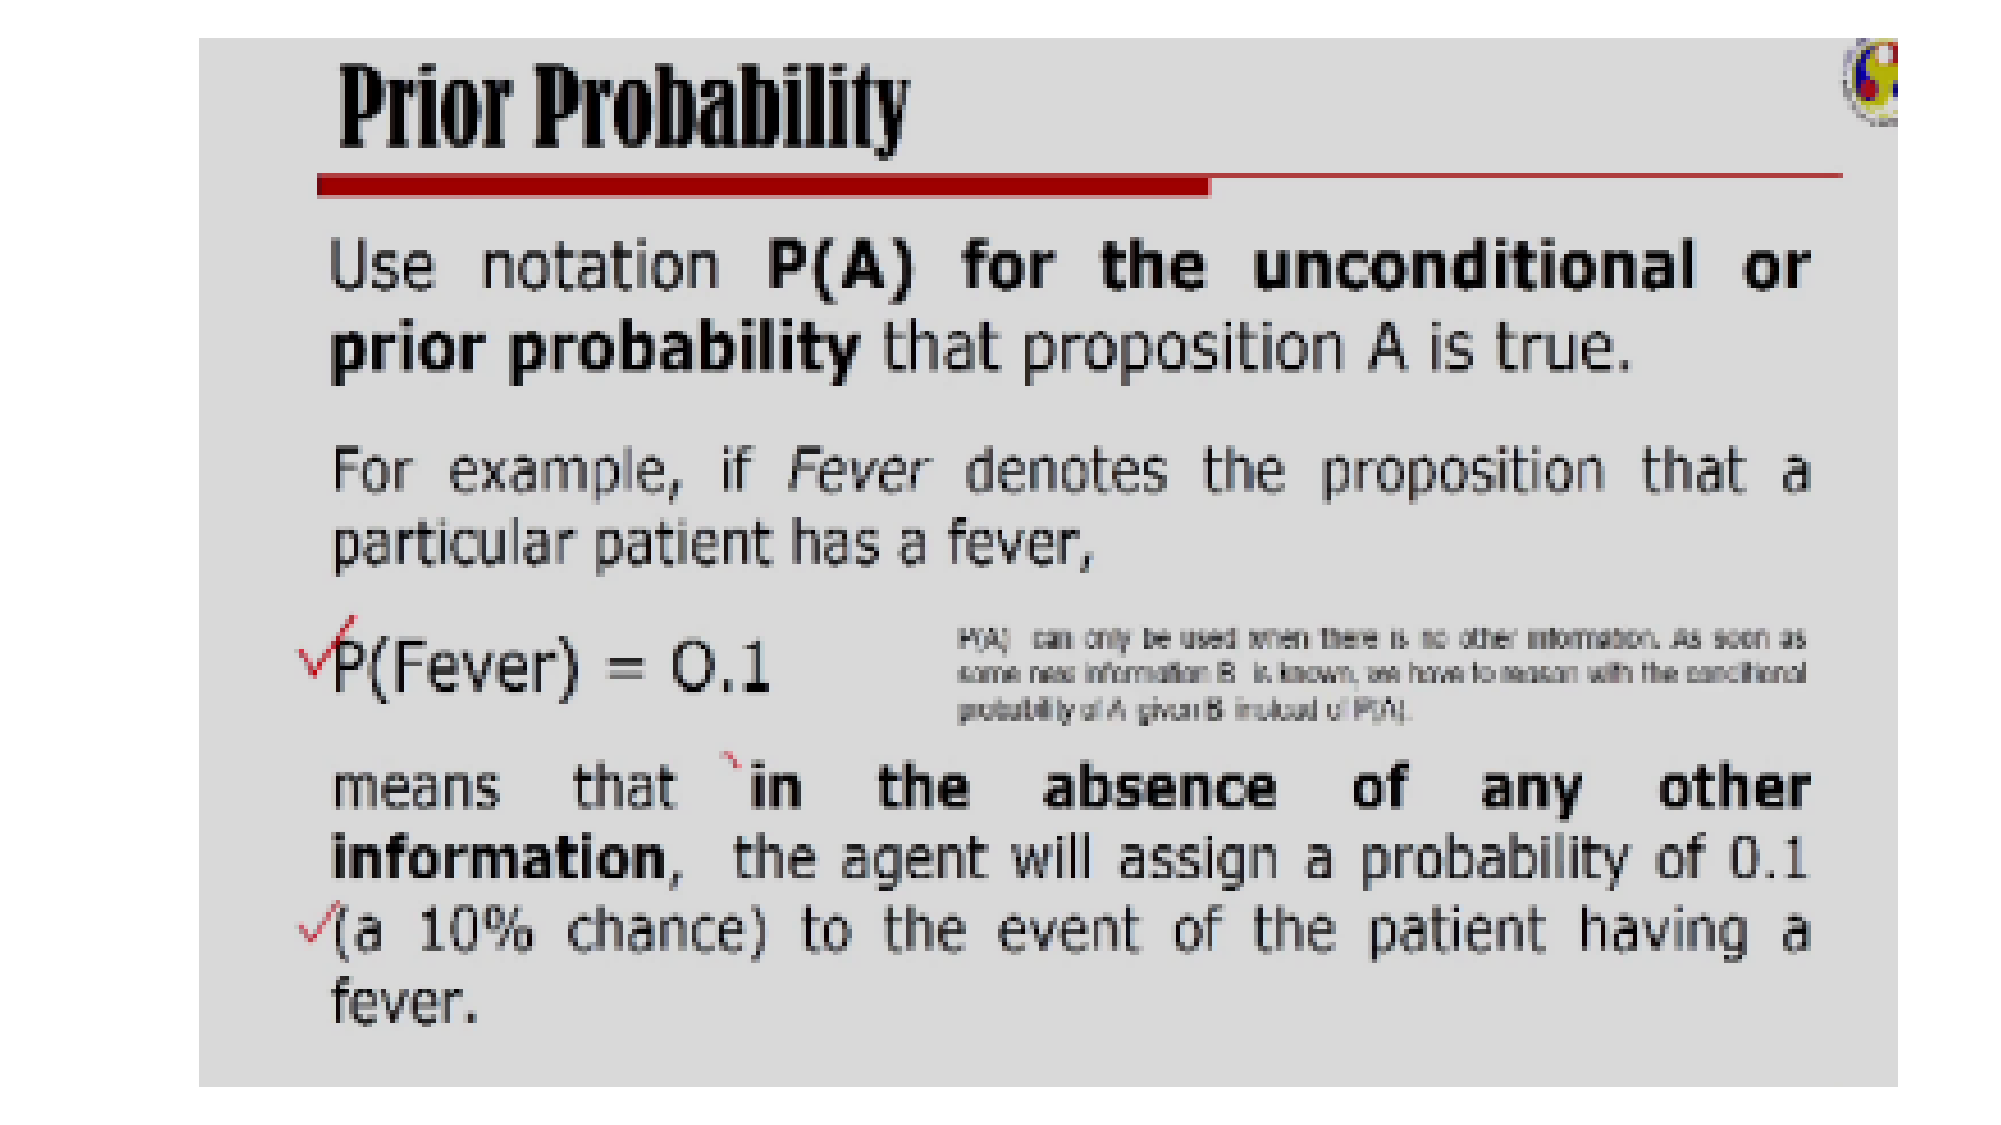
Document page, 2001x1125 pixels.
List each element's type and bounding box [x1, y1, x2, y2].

picture [199, 37, 1898, 1087]
